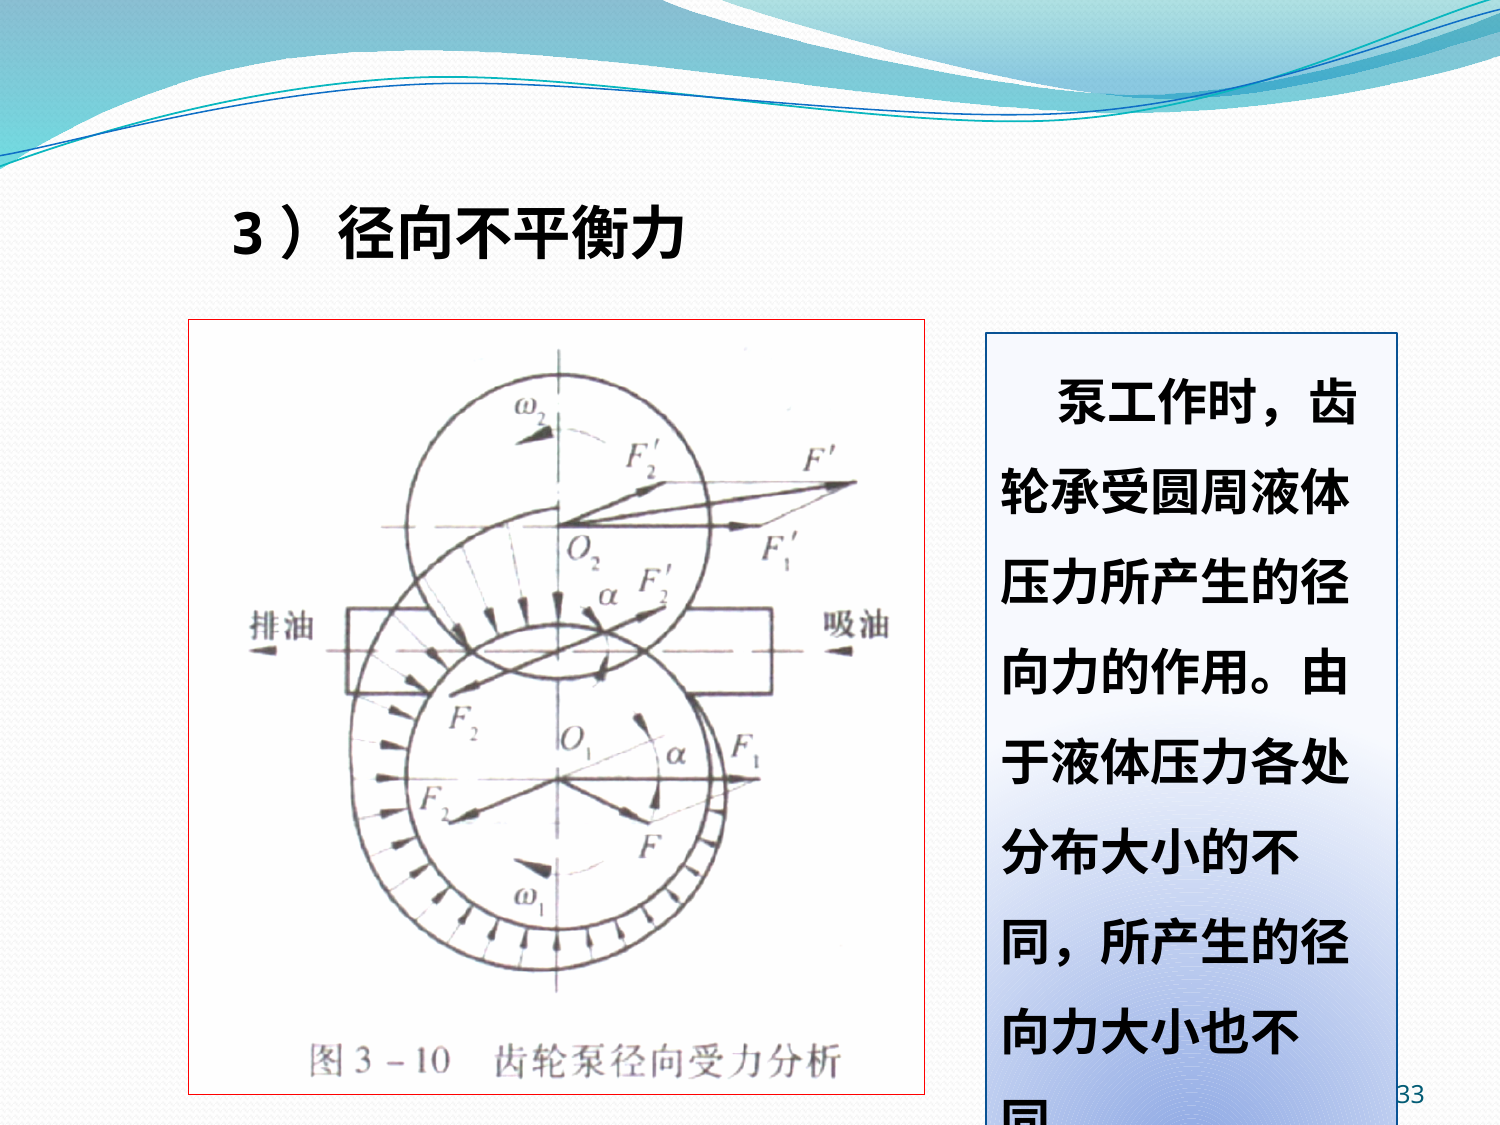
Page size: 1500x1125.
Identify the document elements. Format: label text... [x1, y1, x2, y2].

picture [188, 318, 925, 1095]
text_box 3）径向不平衡力 [216, 188, 703, 274]
slide_number 33 [1112, 1037, 1425, 1113]
text_box 泵工作时，齿轮承受圆周液体压力所产生的径向力的作用。由于液体压力各处分布大小的不同，所产生的径向力大小也不同。 [985, 332, 1398, 1125]
